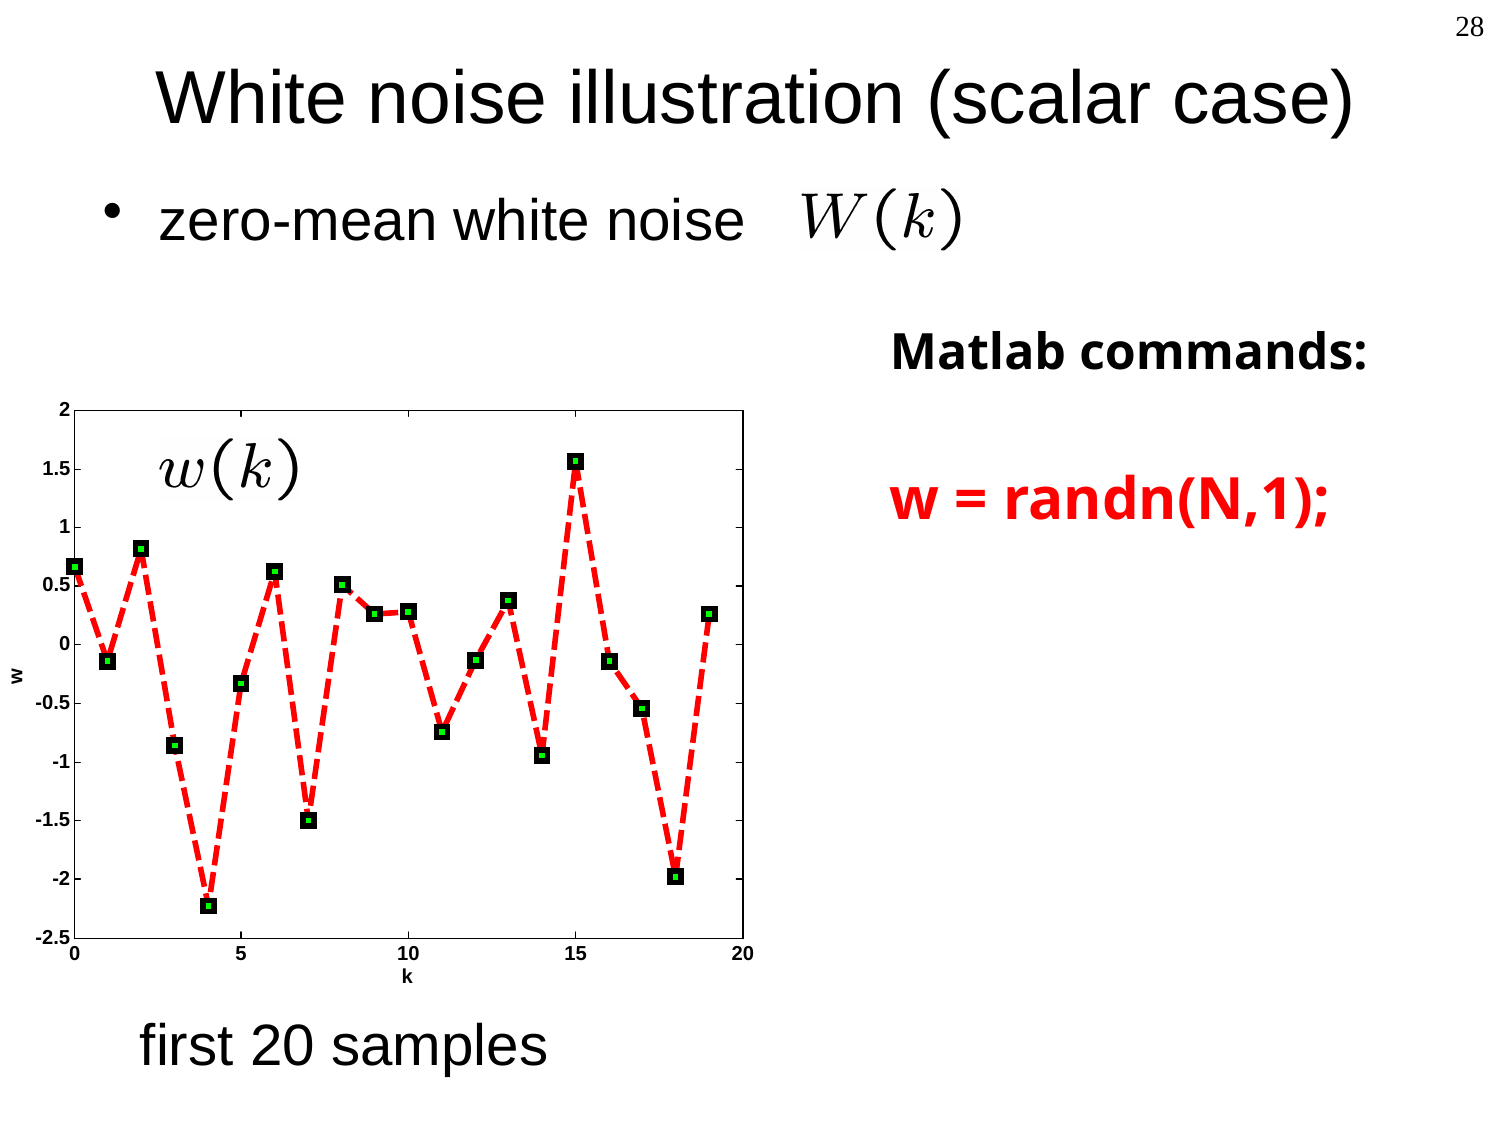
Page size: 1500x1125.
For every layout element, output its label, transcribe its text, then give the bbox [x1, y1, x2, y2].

picture [0, 362, 826, 1010]
list zero-mean white noise [87, 174, 1363, 1013]
title White noise illustration (scalar case) [37, 0, 1476, 188]
slide_number 28 [1476, 0, 1500, 76]
text_box Matlab commands: w = randn(N,1); [874, 312, 1500, 539]
picture [799, 187, 961, 251]
text_box first 20 samples [125, 1019, 565, 1085]
